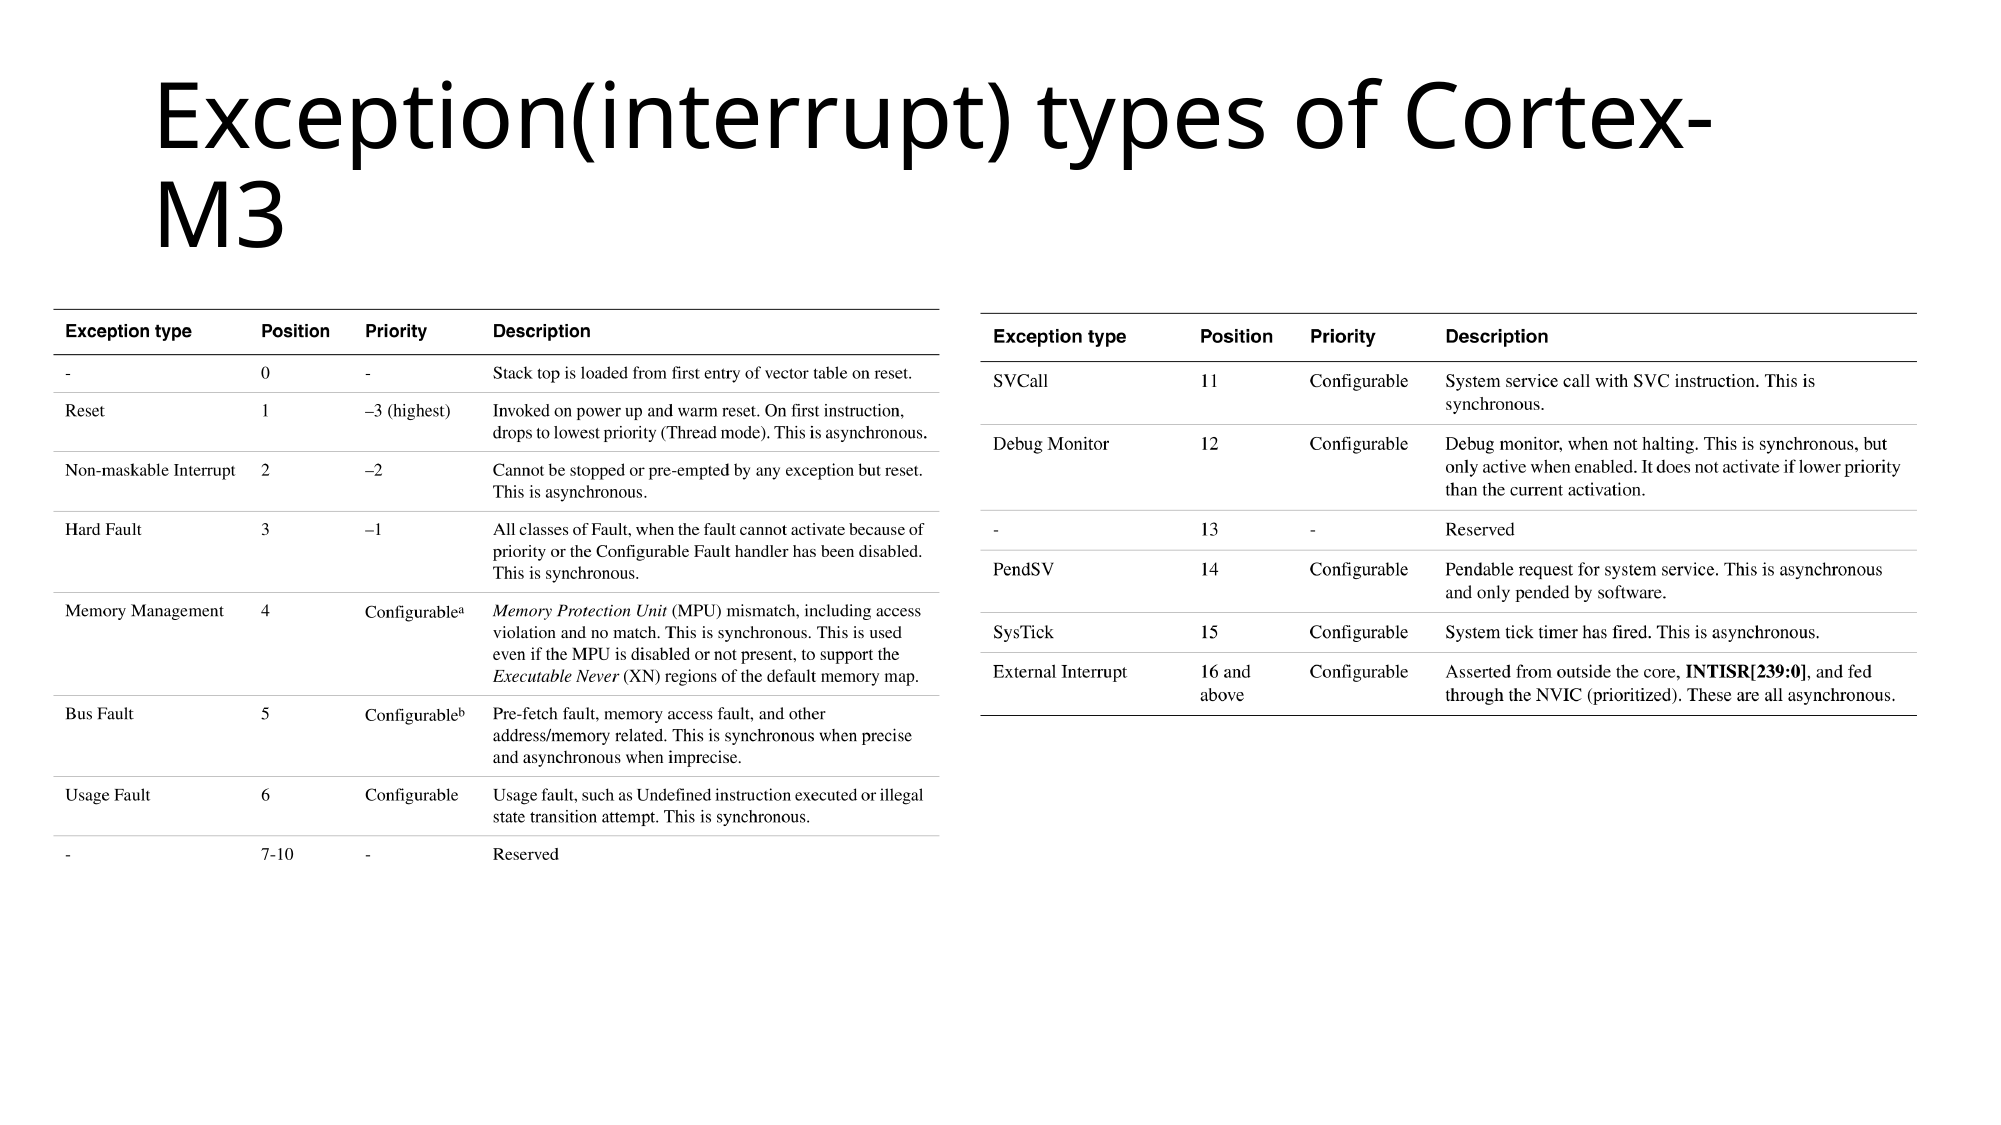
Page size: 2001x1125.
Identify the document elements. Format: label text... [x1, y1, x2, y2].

title Exception(interrupt) types of Cortex-M3 [137, 59, 1863, 278]
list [47, 301, 954, 896]
picture [971, 301, 1933, 722]
